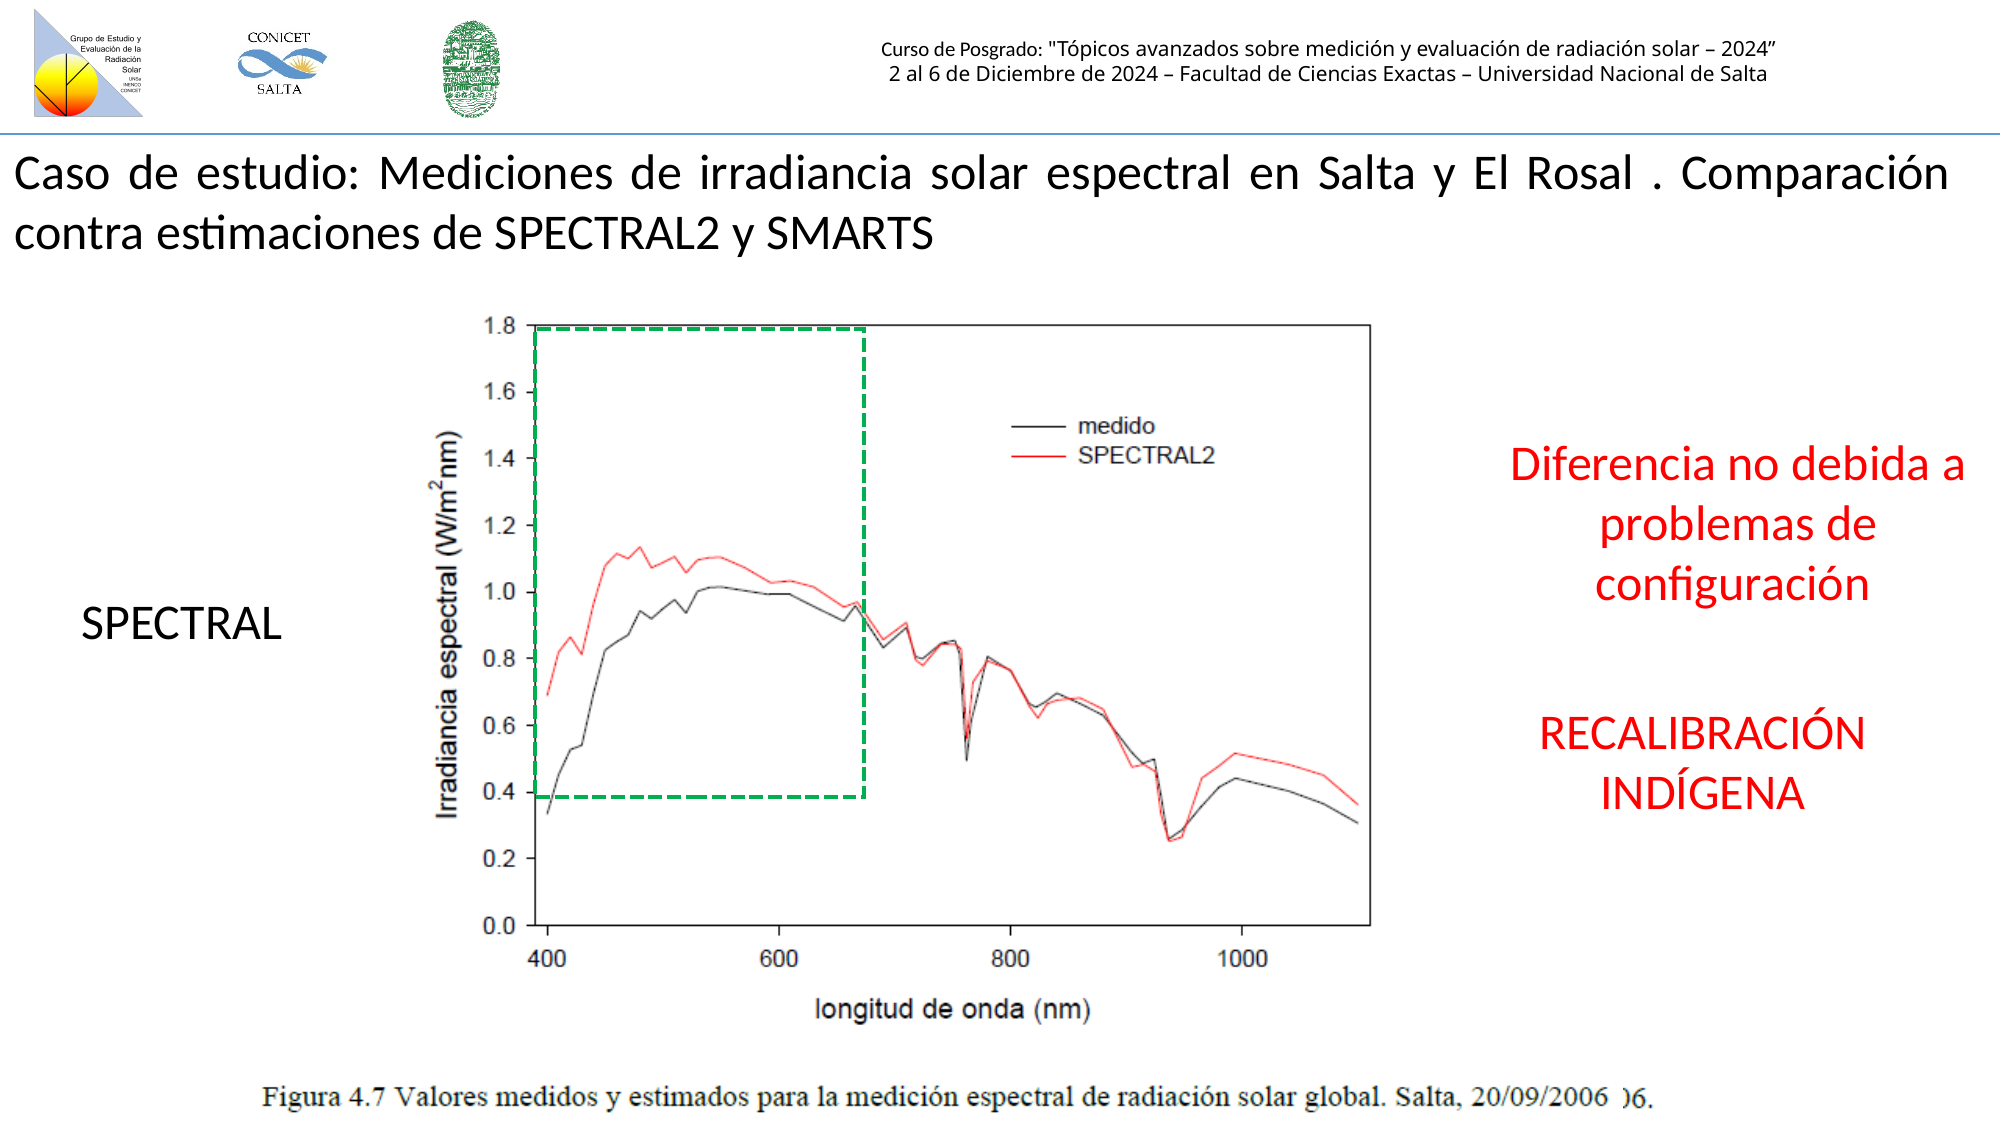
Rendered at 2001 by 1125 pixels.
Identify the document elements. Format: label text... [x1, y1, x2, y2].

picture [415, 11, 530, 126]
picture [224, 12, 339, 127]
text_box RECALIBRACIÓN INDÍGENA [1663, 691, 1882, 827]
picture [34, 9, 149, 117]
picture [160, 284, 1663, 1125]
text_box Diferencia no debida a problemas de configuración [1663, 423, 2000, 618]
text_box Caso de estudio: Mediciones de irradiancia solar espectral en Salta y El Rosal . Comparación contra estimaciones de SPECTRAL2 y SMARTS [0, 135, 1967, 267]
text_box Curso de Posgrado: "Tópicos avanzados sobre medición y evaluación de radiación solar – 2024” 2 al 6 de Diciembre de 2024 – Facultad de Ciencias Exactas – Universidad Nacional de Salta [776, 27, 1881, 93]
text_box SPECTRAL [66, 582, 160, 657]
